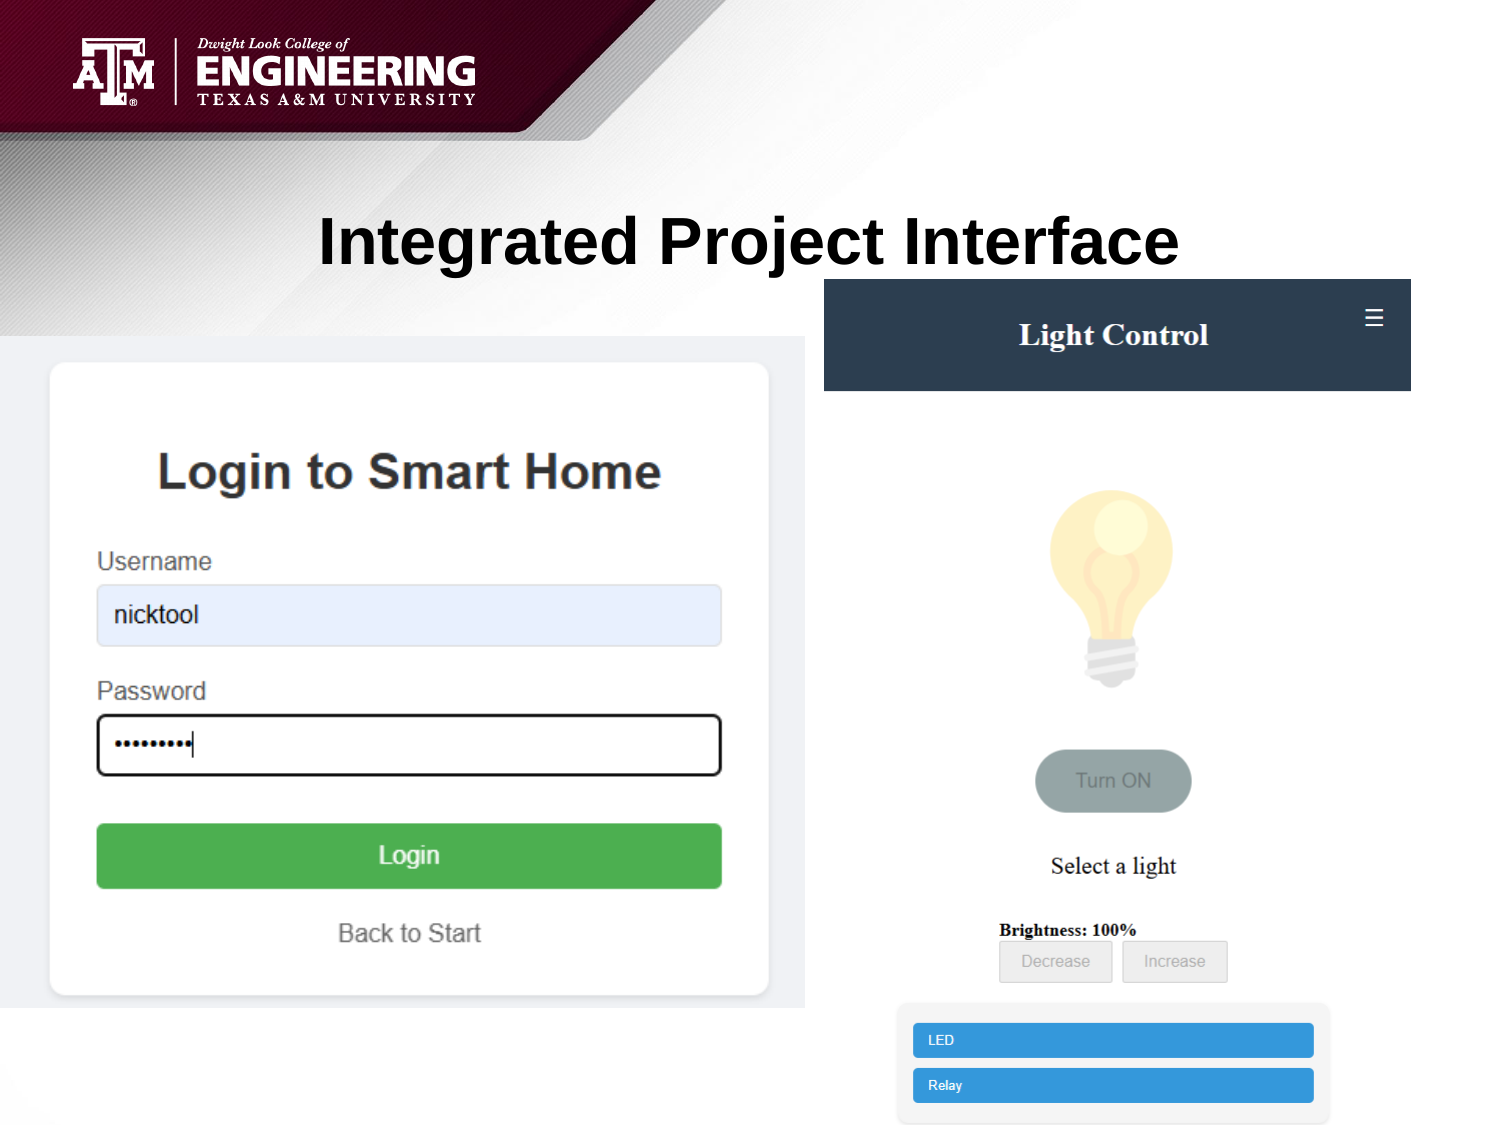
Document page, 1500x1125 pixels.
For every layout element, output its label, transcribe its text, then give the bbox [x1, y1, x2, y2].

picture [0, 0, 1500, 1125]
title Integrated Project Interface [75, 172, 1425, 304]
